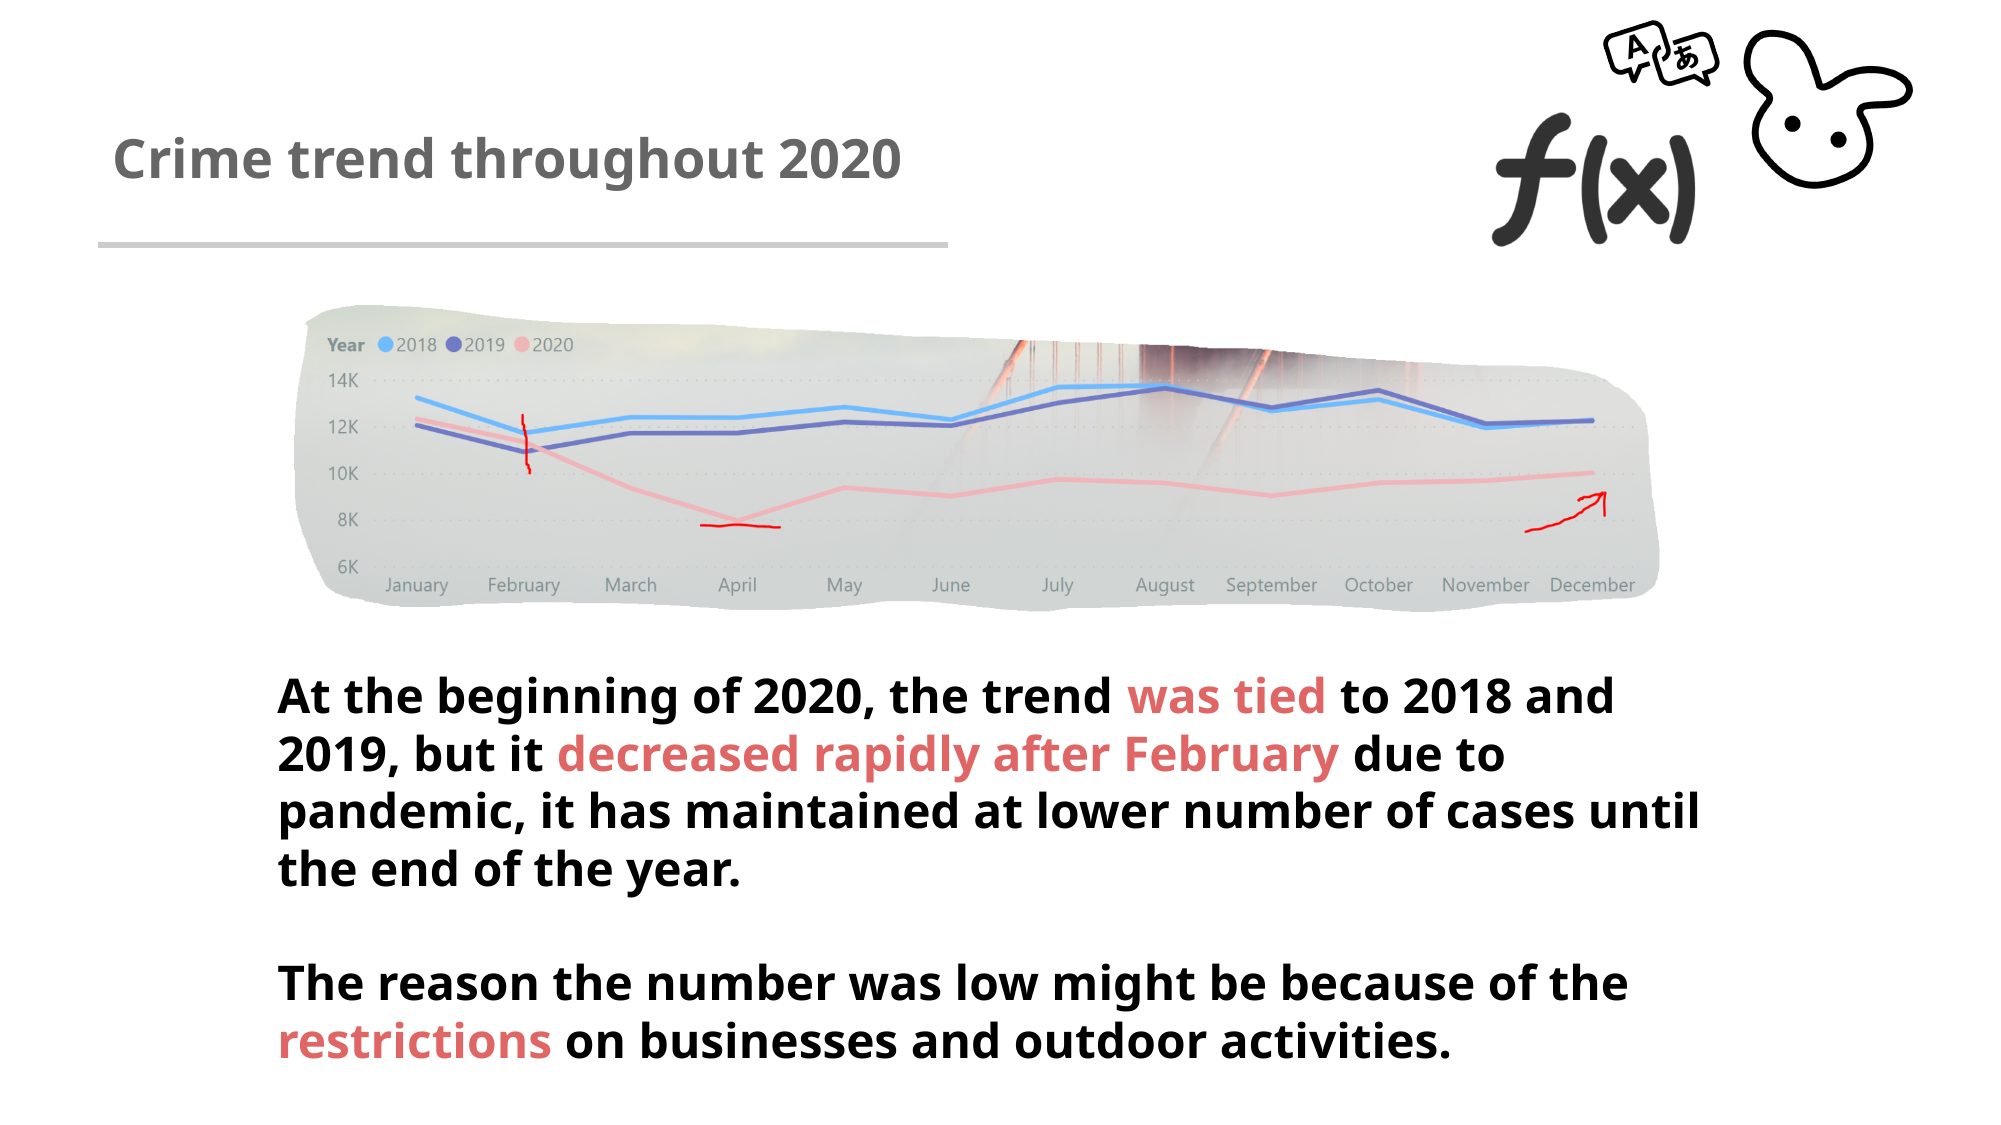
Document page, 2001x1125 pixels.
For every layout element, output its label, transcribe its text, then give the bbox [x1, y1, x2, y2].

text_box At the beginning of 2020, the trend was tied to 2018 and 2019, but it decreased rapidly after February due to pandemic, it has maintained at lower number of cases until the end of the year. The reason the number was low might be because of the restrictions on businesses and outdoor activities. [262, 650, 1738, 1083]
picture [1480, 0, 1930, 293]
text_box Crime trend throughout 2020 [97, 109, 1404, 205]
picture [293, 304, 1660, 612]
